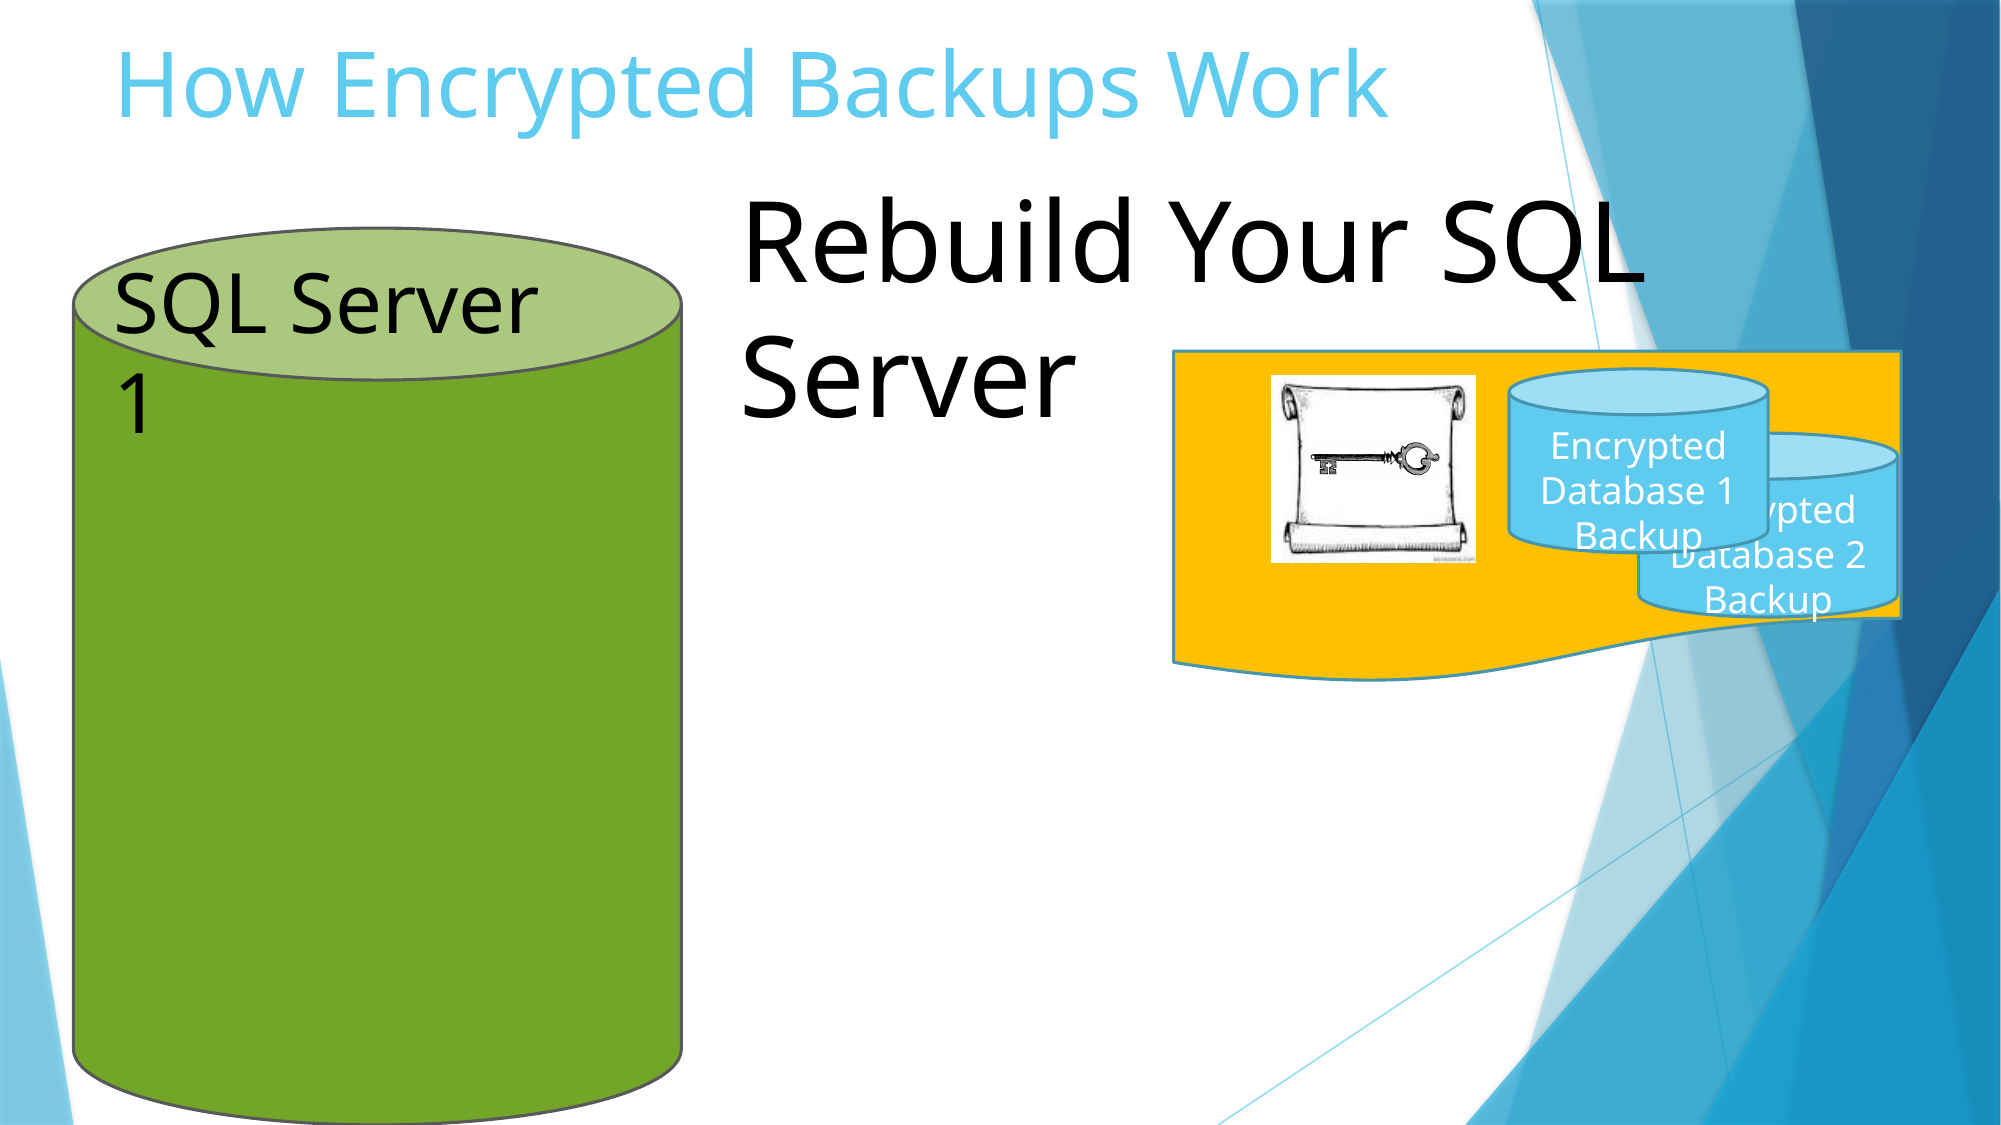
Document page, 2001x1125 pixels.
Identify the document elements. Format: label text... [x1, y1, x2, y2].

text_box Rebuild Your SQL Server [724, 163, 1960, 448]
text_box [71, 253, 683, 1125]
text_box [1172, 349, 1903, 682]
text_box Encrypted Database 1 Backup [1507, 367, 1770, 555]
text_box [1270, 374, 1477, 563]
text_box Encrypted Database 2 Backup [1637, 431, 1900, 619]
text_box [193, 226, 562, 242]
title How Encrypted Backups Work [98, 18, 1510, 236]
text_box SQL Server 1 [98, 242, 610, 458]
